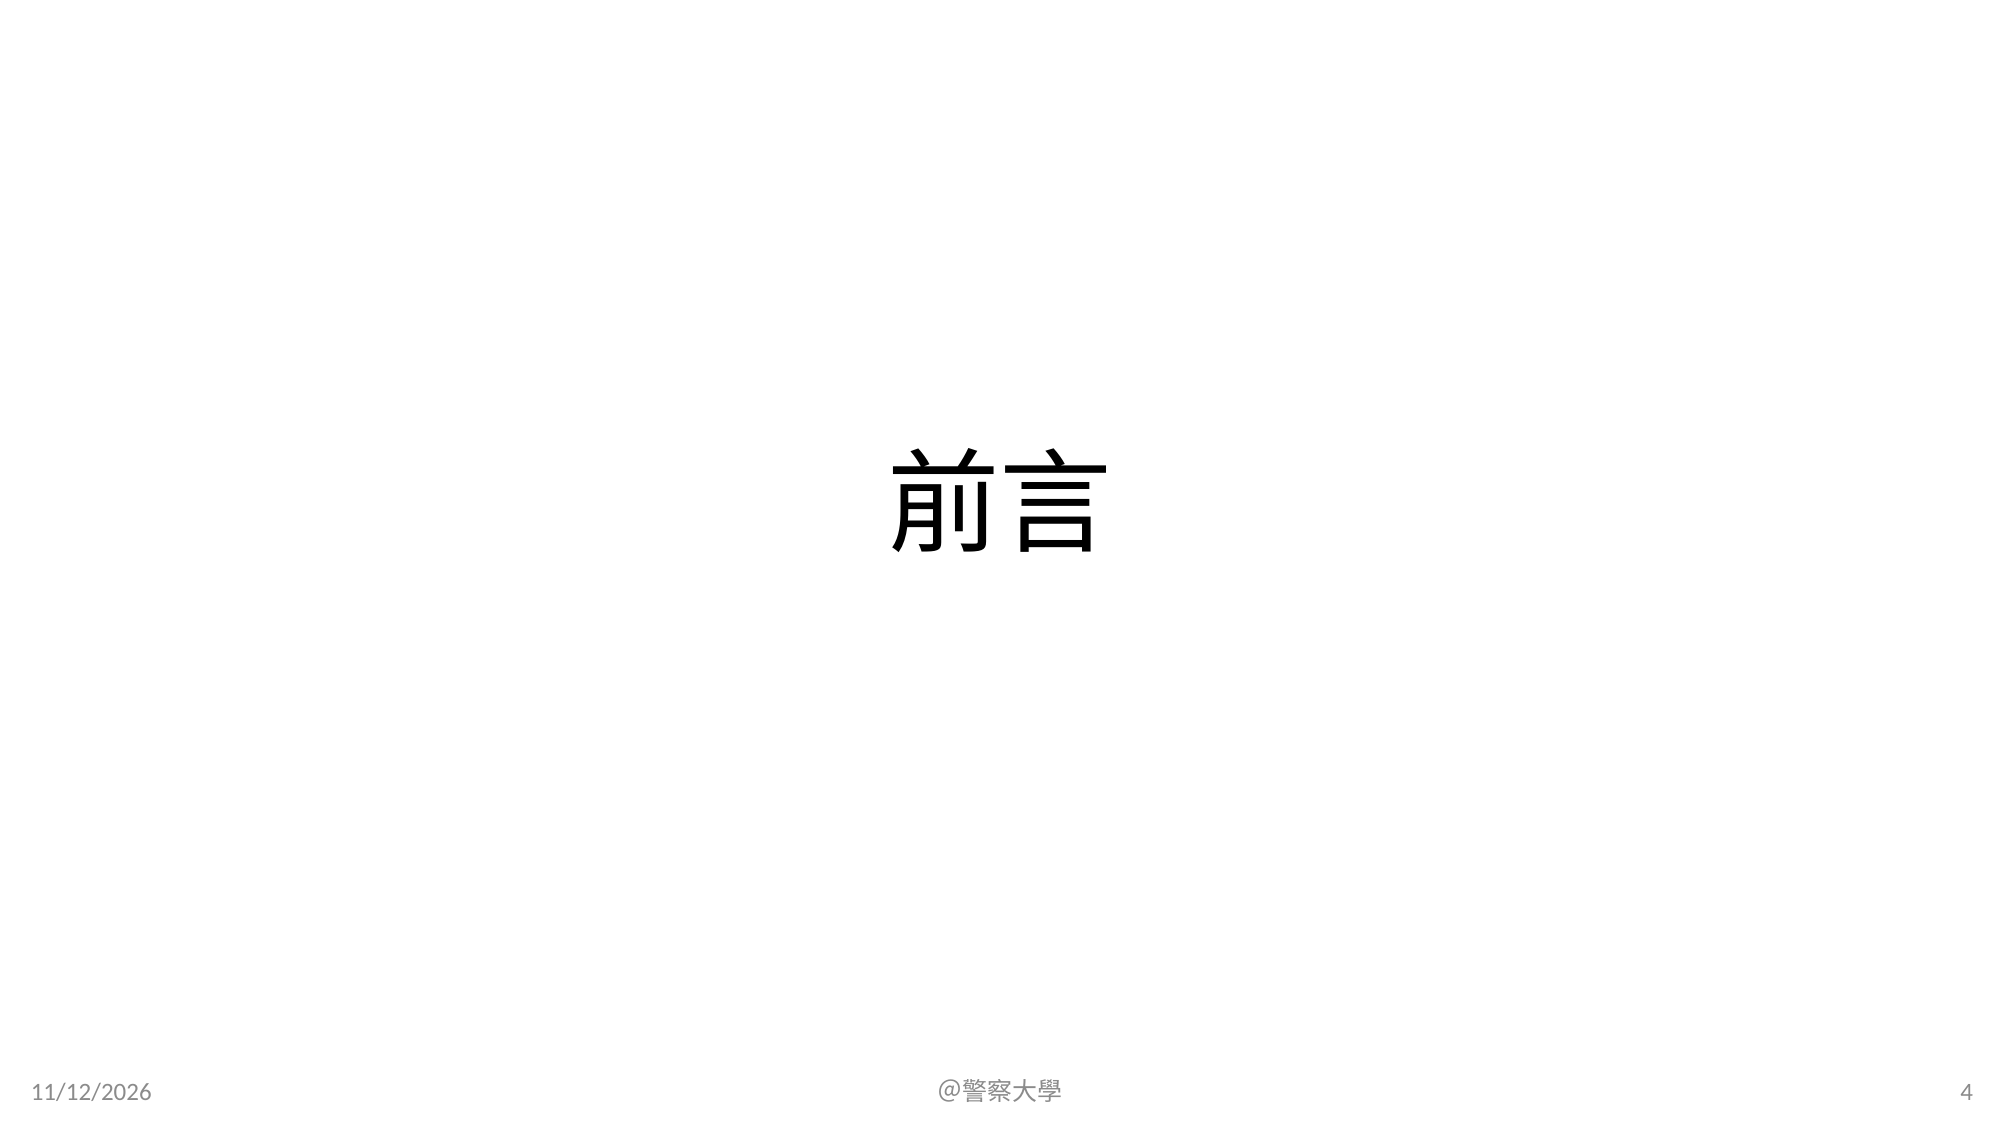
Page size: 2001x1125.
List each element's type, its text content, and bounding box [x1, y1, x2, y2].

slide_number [15, 1060, 466, 1121]
footer ＠警察大學 [662, 1060, 1338, 1121]
title 前言 [249, 184, 1750, 576]
slide_number 4 [1538, 1060, 1989, 1121]
